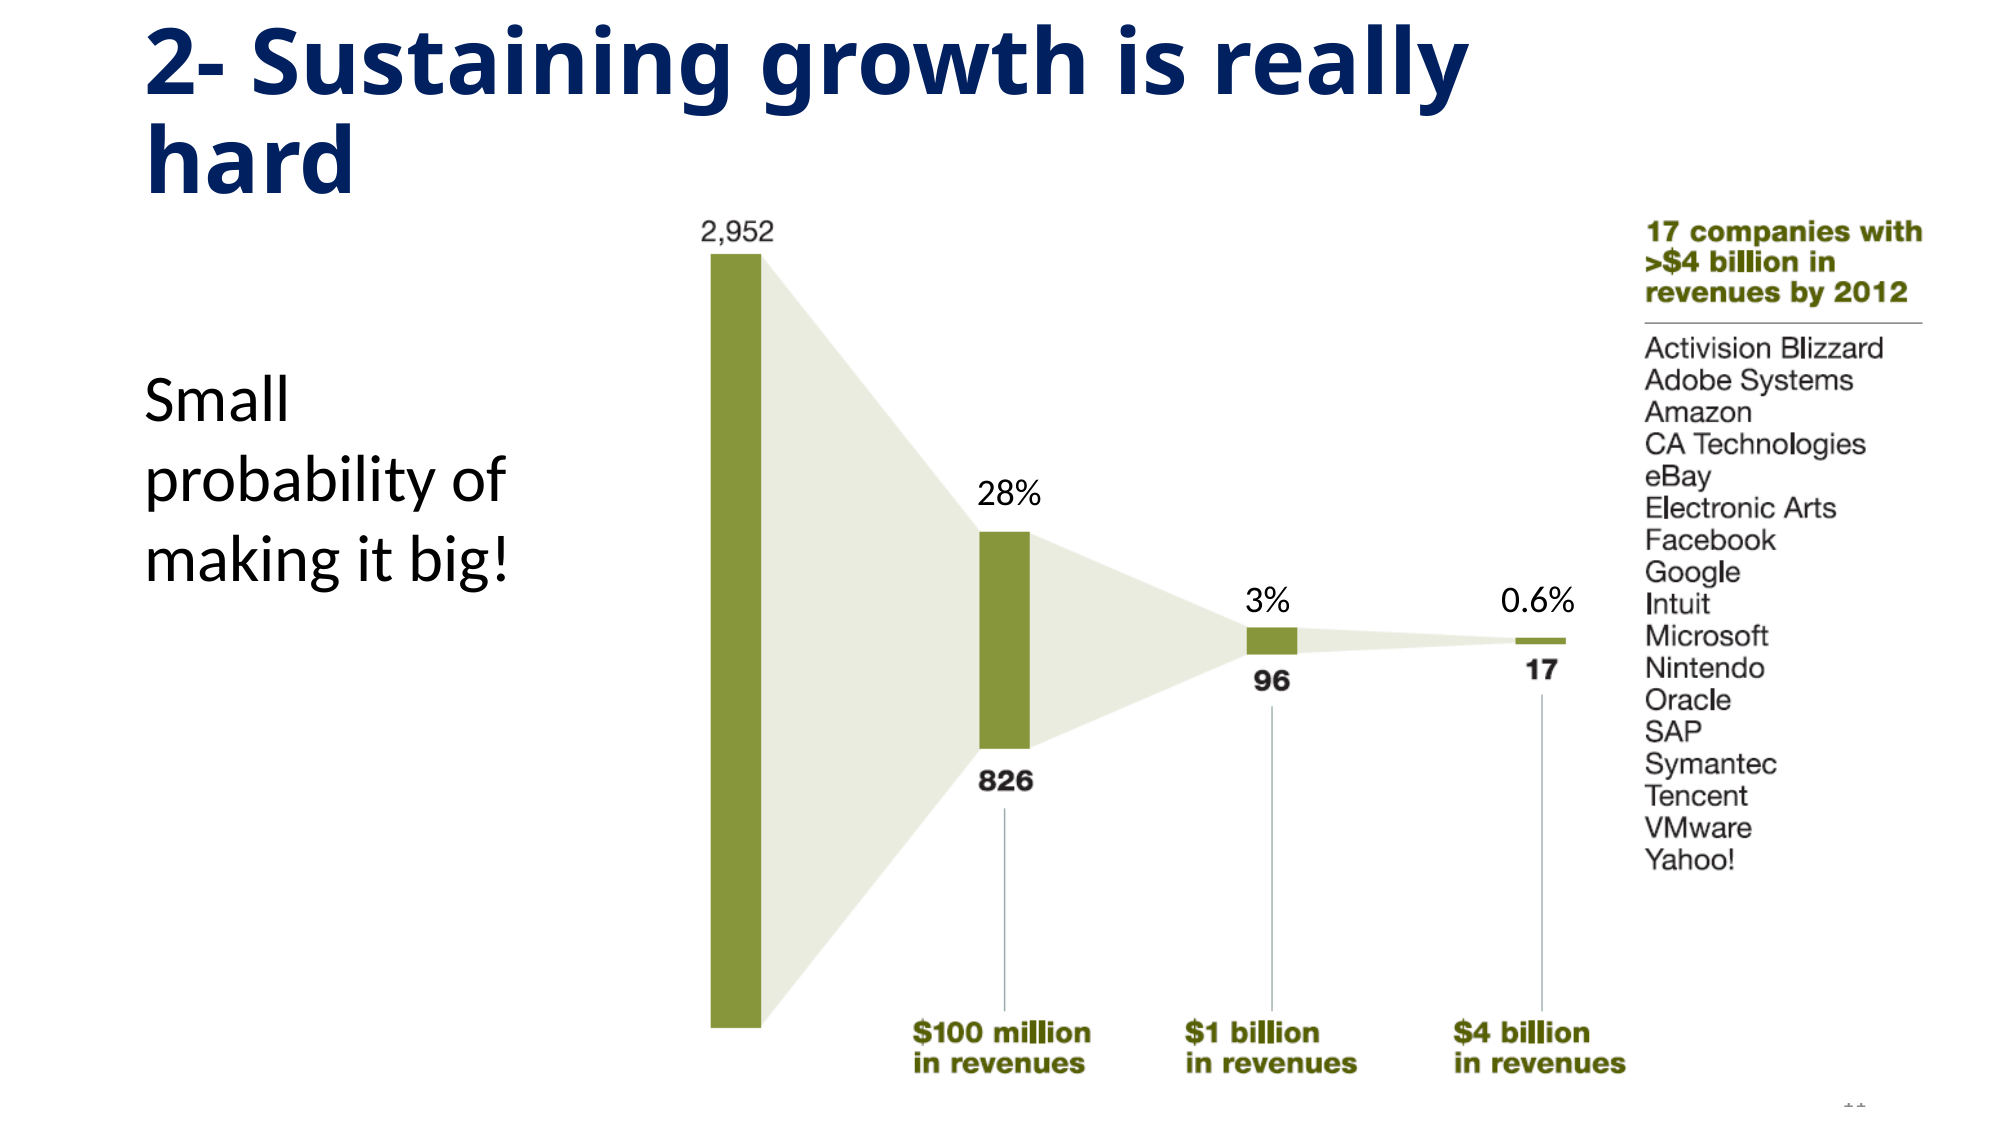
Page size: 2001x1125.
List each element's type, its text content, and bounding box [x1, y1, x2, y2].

title 2- Sustaining growth is really hard [129, 0, 1626, 238]
text_box Small probability of making it big! [129, 347, 550, 602]
picture [676, 196, 1973, 1103]
text_box 11 [1437, 1103, 1888, 1125]
